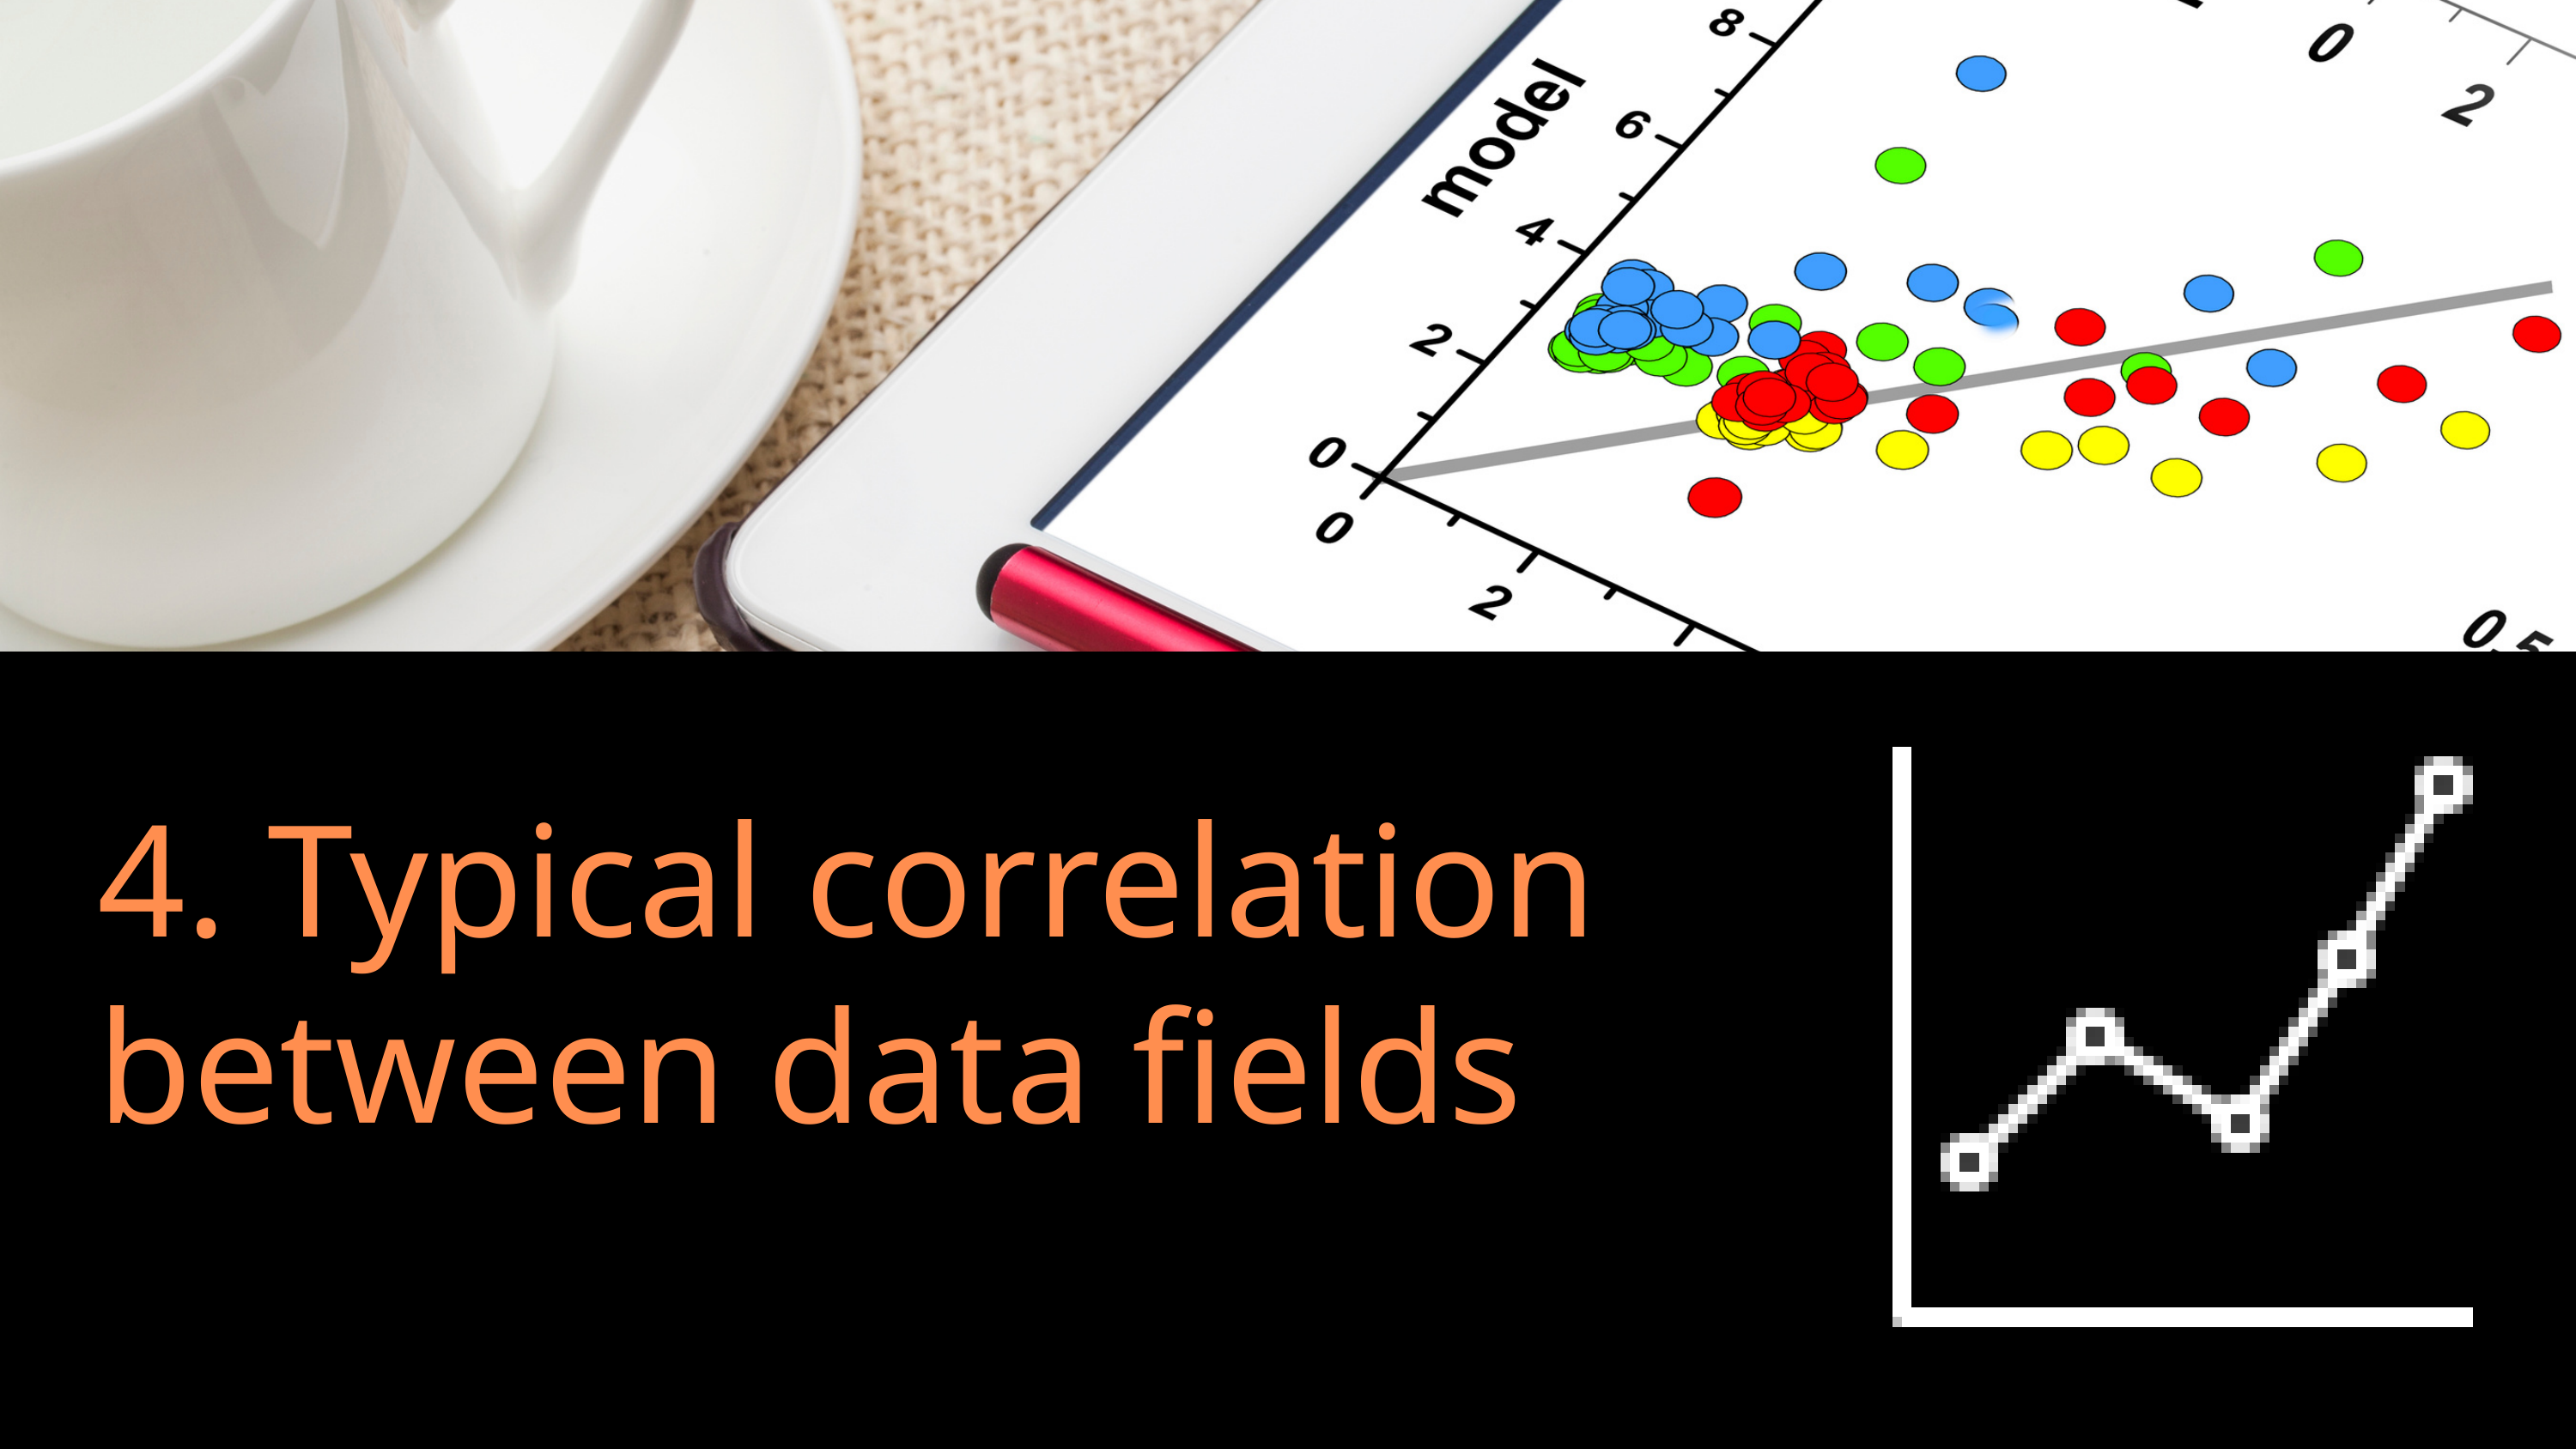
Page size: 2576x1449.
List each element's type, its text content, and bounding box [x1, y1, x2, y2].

picture [0, 0, 2576, 652]
picture [1893, 746, 2473, 1327]
text_box 4. Typical correlation between data fields [97, 782, 1888, 1155]
